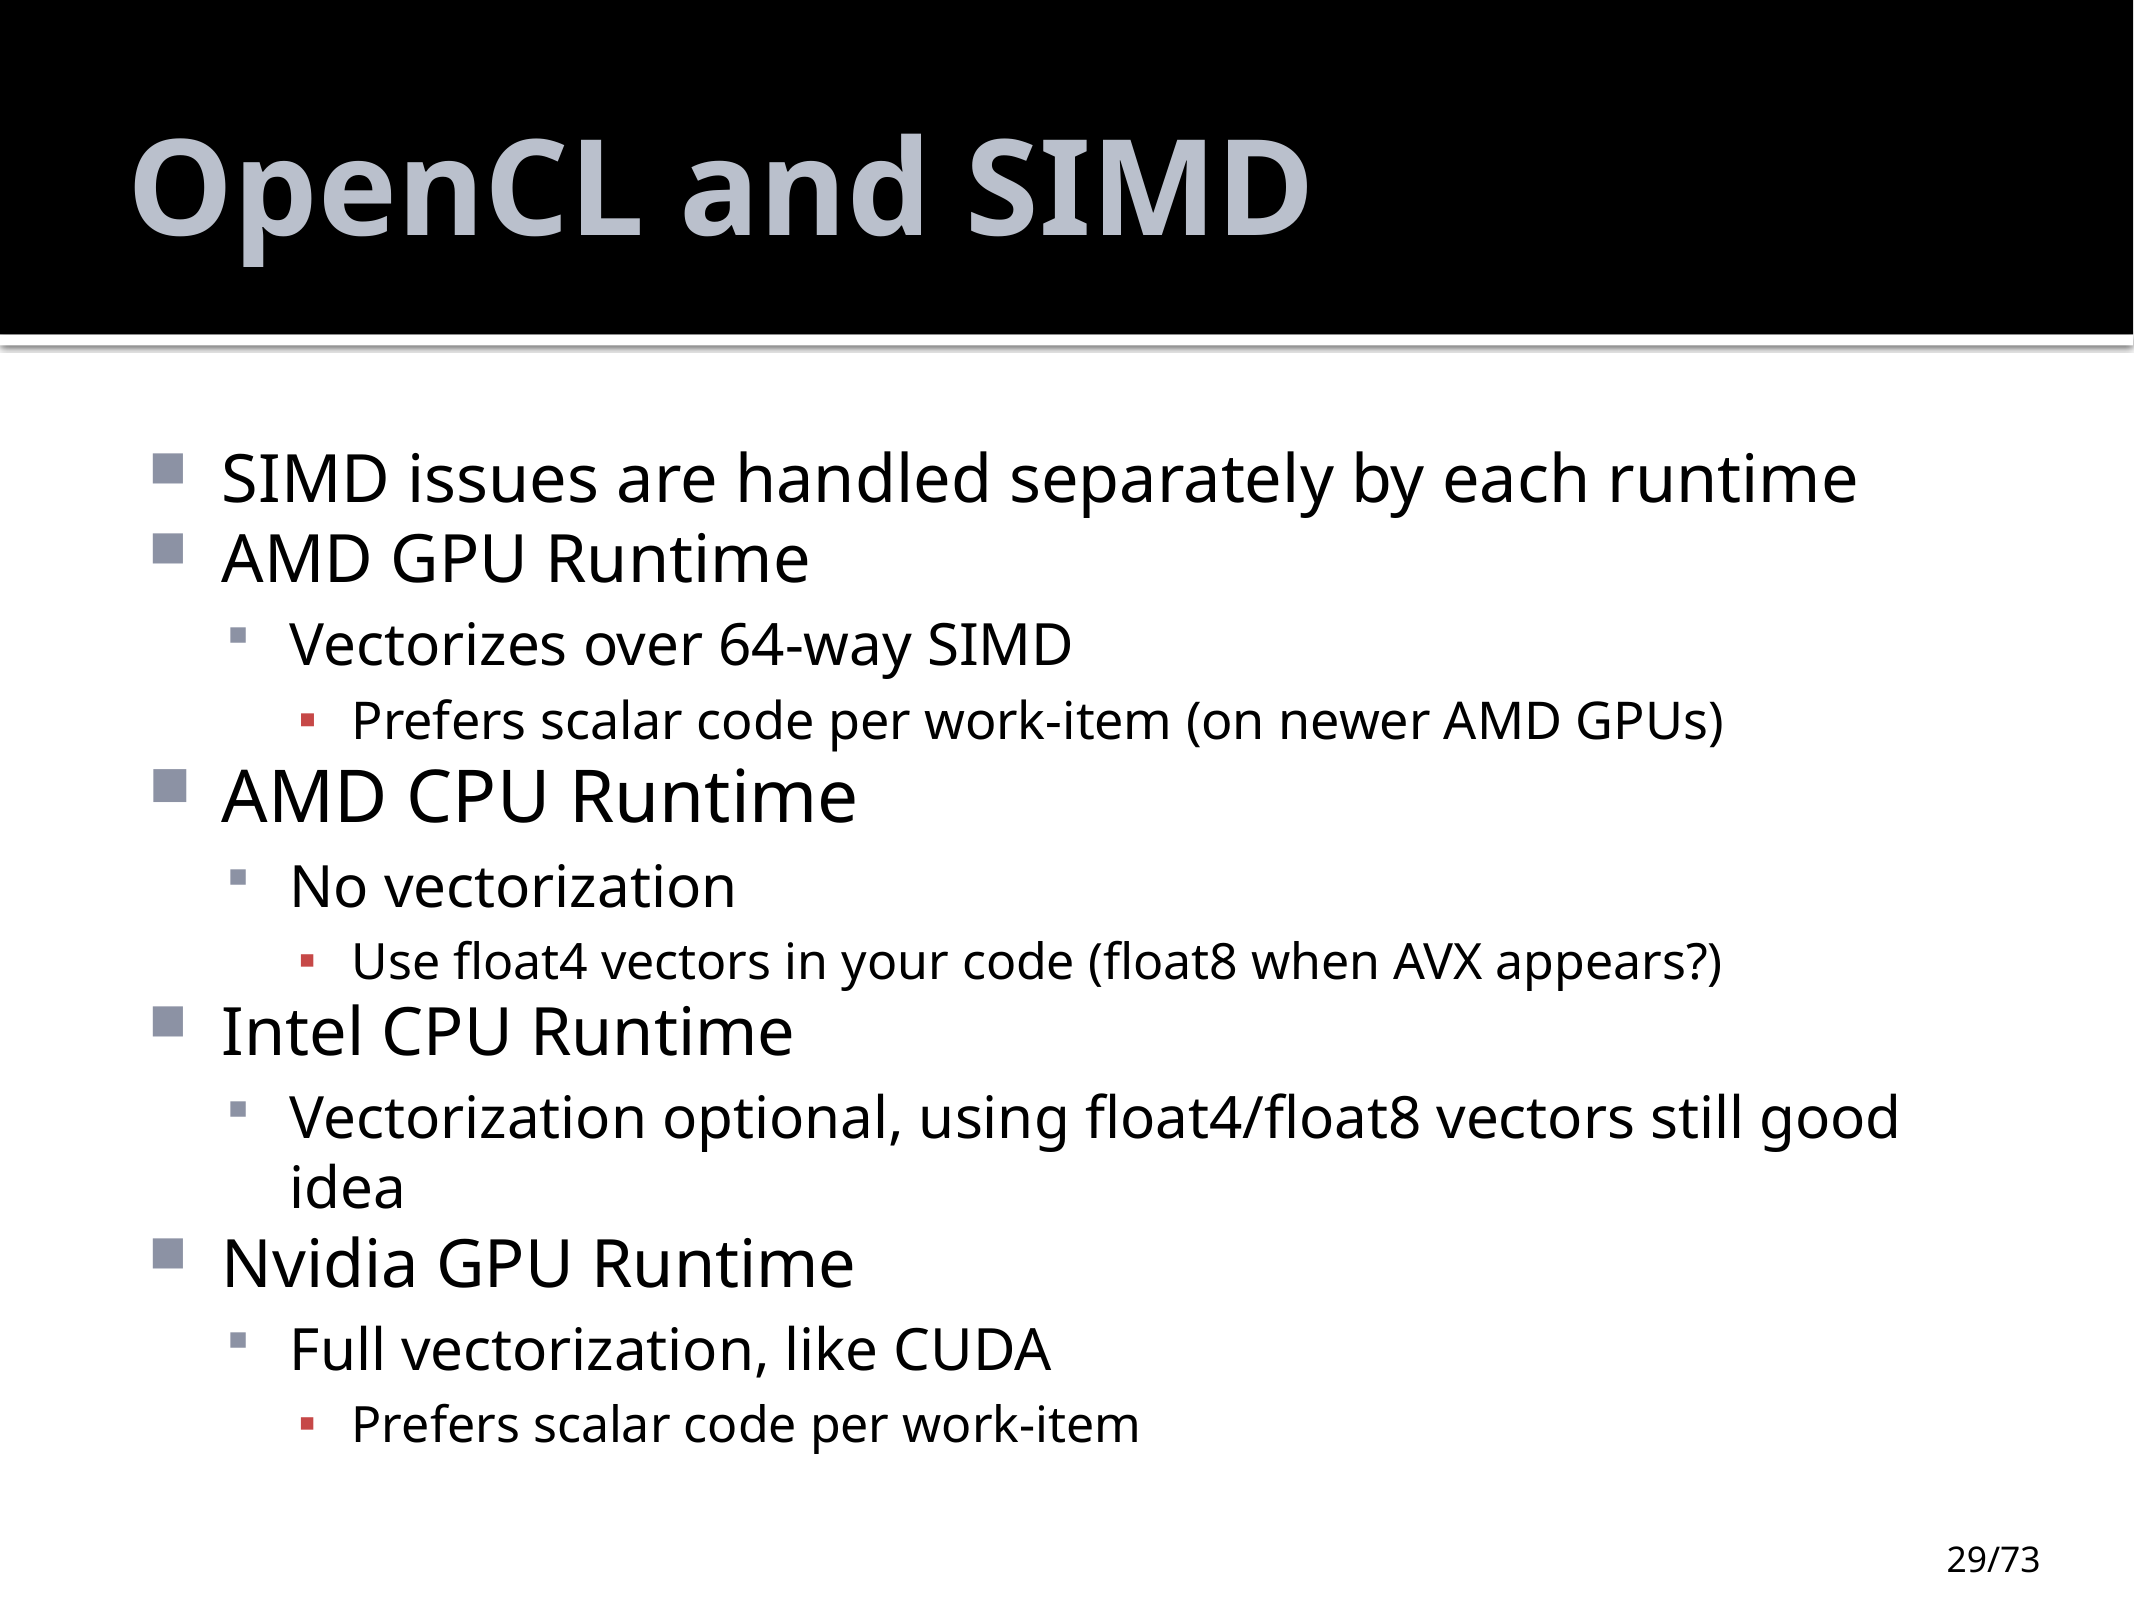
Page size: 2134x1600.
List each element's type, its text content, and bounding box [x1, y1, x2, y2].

title OpenCL and SIMD [106, 36, 2027, 329]
list SIMD issues are handled separately by each runtime AMD GPU Runtime Vectorizes over 64-way SIMD Prefers scalar code per work-item (on newer AMD GPUs) AMD CPU Runtime No vectorization Use float4 vectors in your code (float8 when AVX appears?) Intel CPU Runtime Vectorization optional, using float4/float8 vectors still good idea Nvidia GPU Runtime Full vectorization, like CUDA Prefers scalar code per work-item [106, 413, 2027, 1494]
